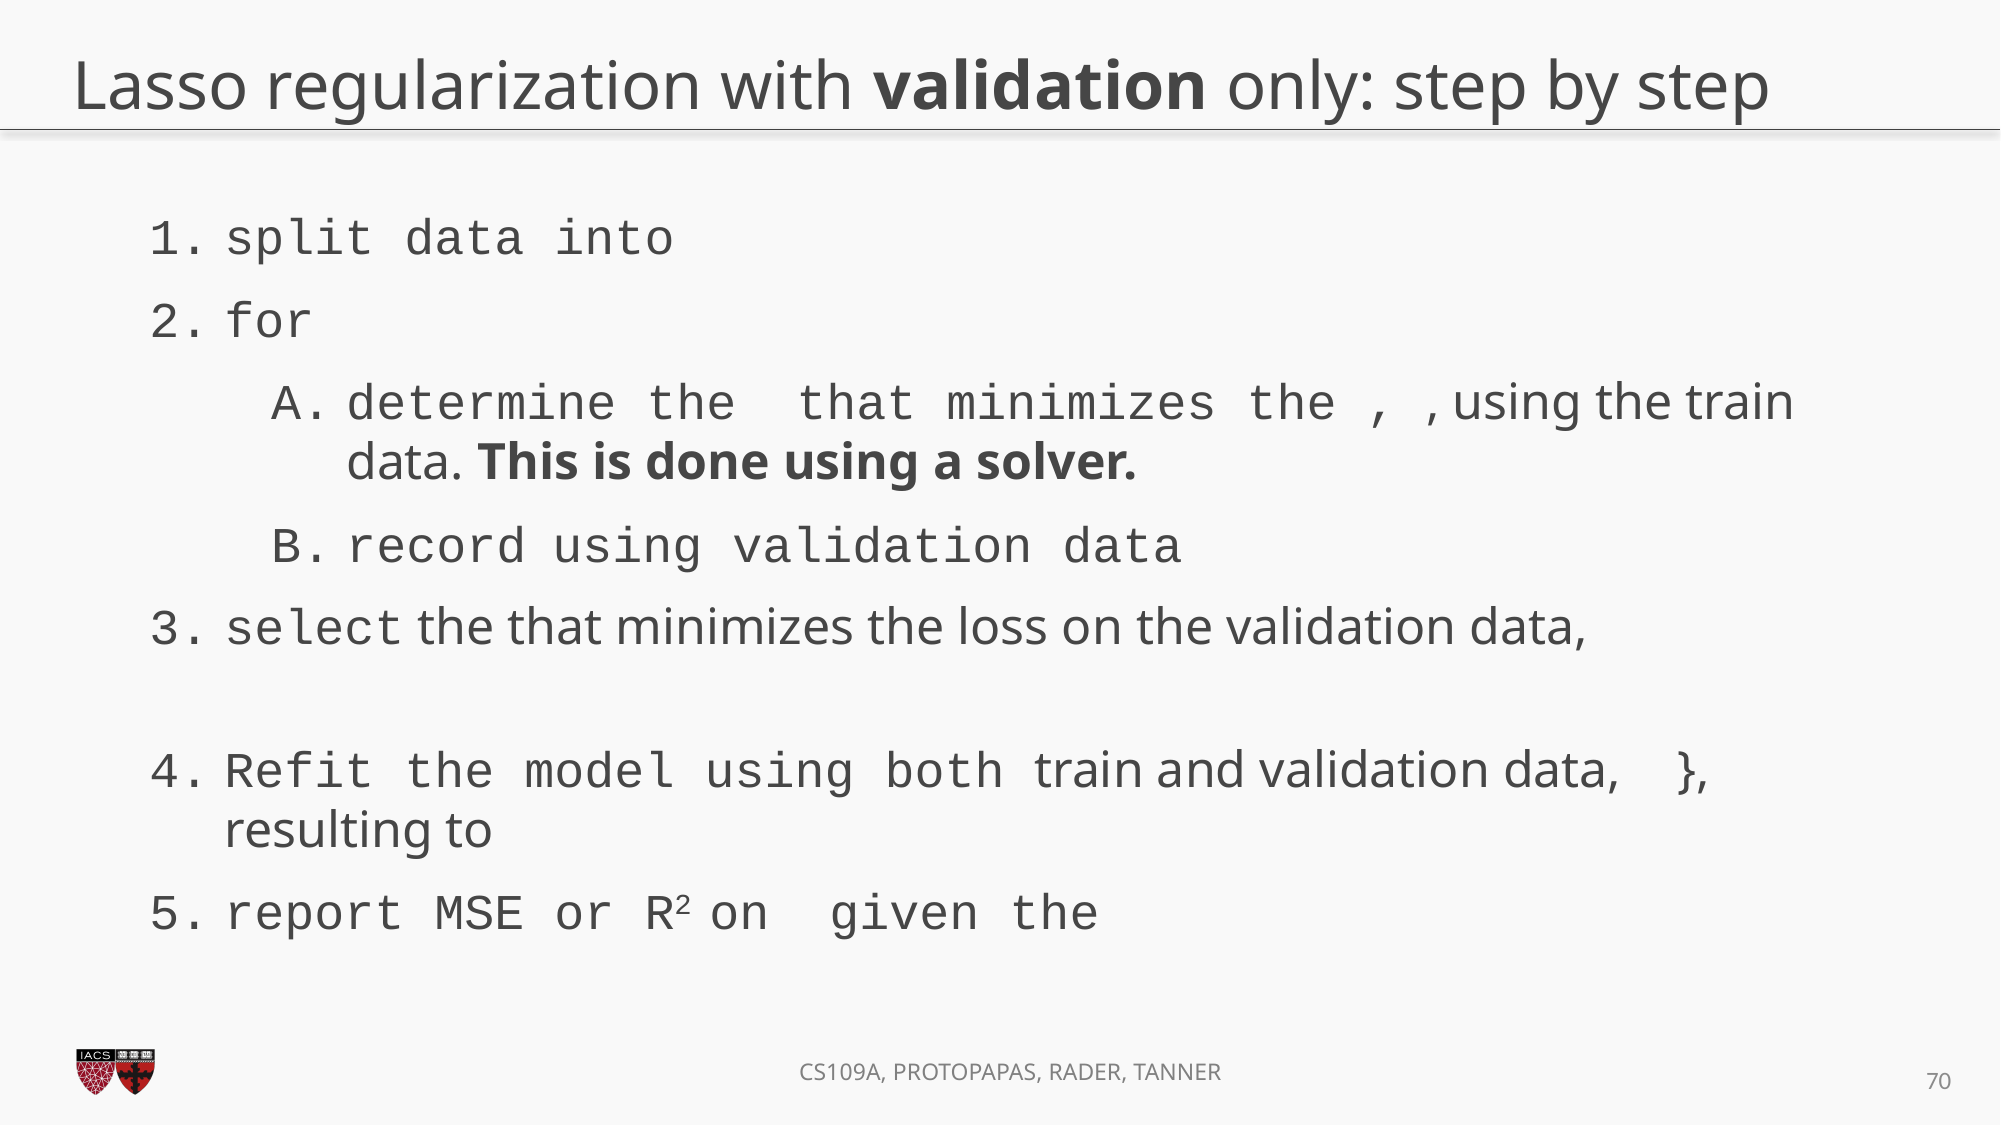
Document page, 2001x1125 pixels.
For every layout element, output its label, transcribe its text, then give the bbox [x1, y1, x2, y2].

slide_number 70 [1500, 1050, 1967, 1110]
title Lasso regularization with validation only: step by step [57, 35, 1943, 162]
picture [75, 1049, 155, 1095]
